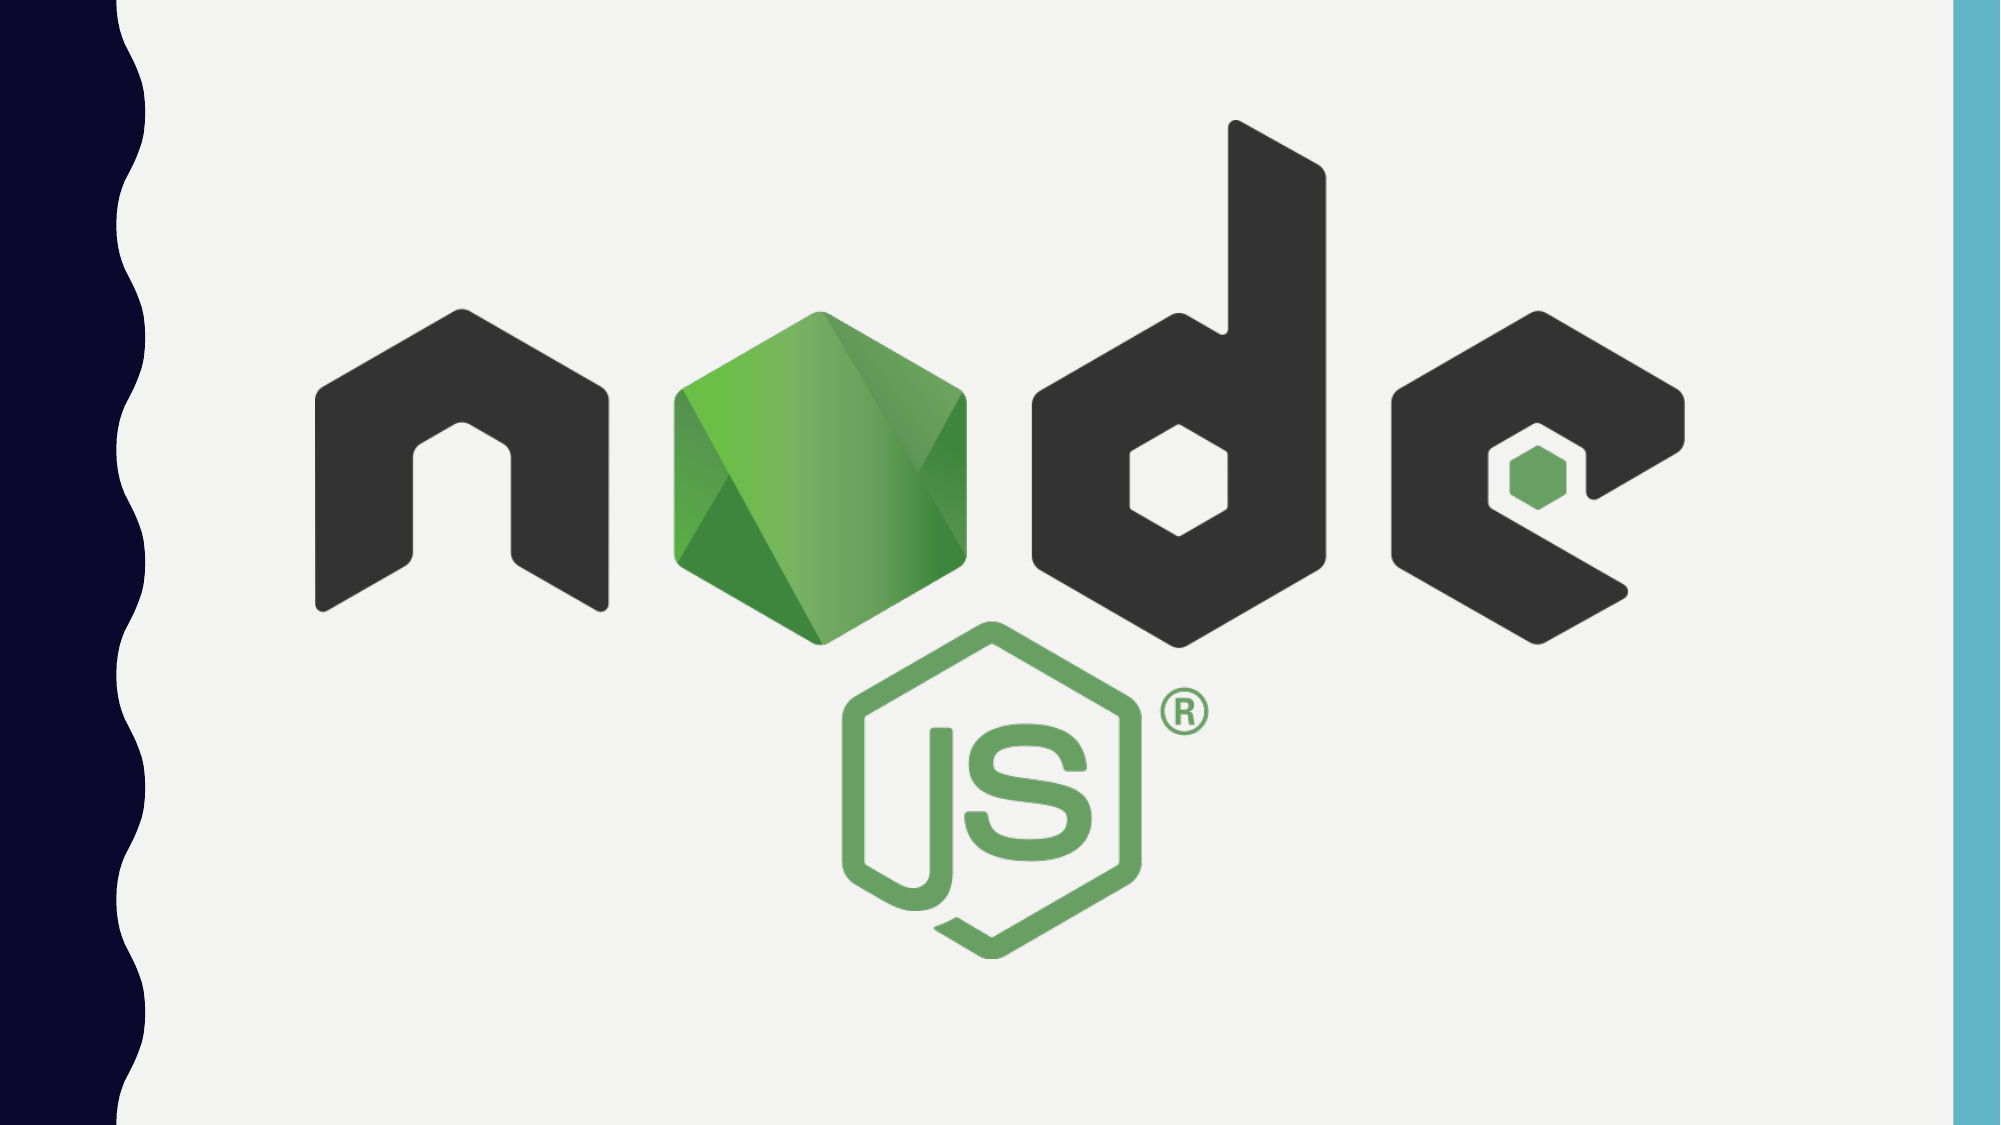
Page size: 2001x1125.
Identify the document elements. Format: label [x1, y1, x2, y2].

picture [314, 120, 1685, 959]
